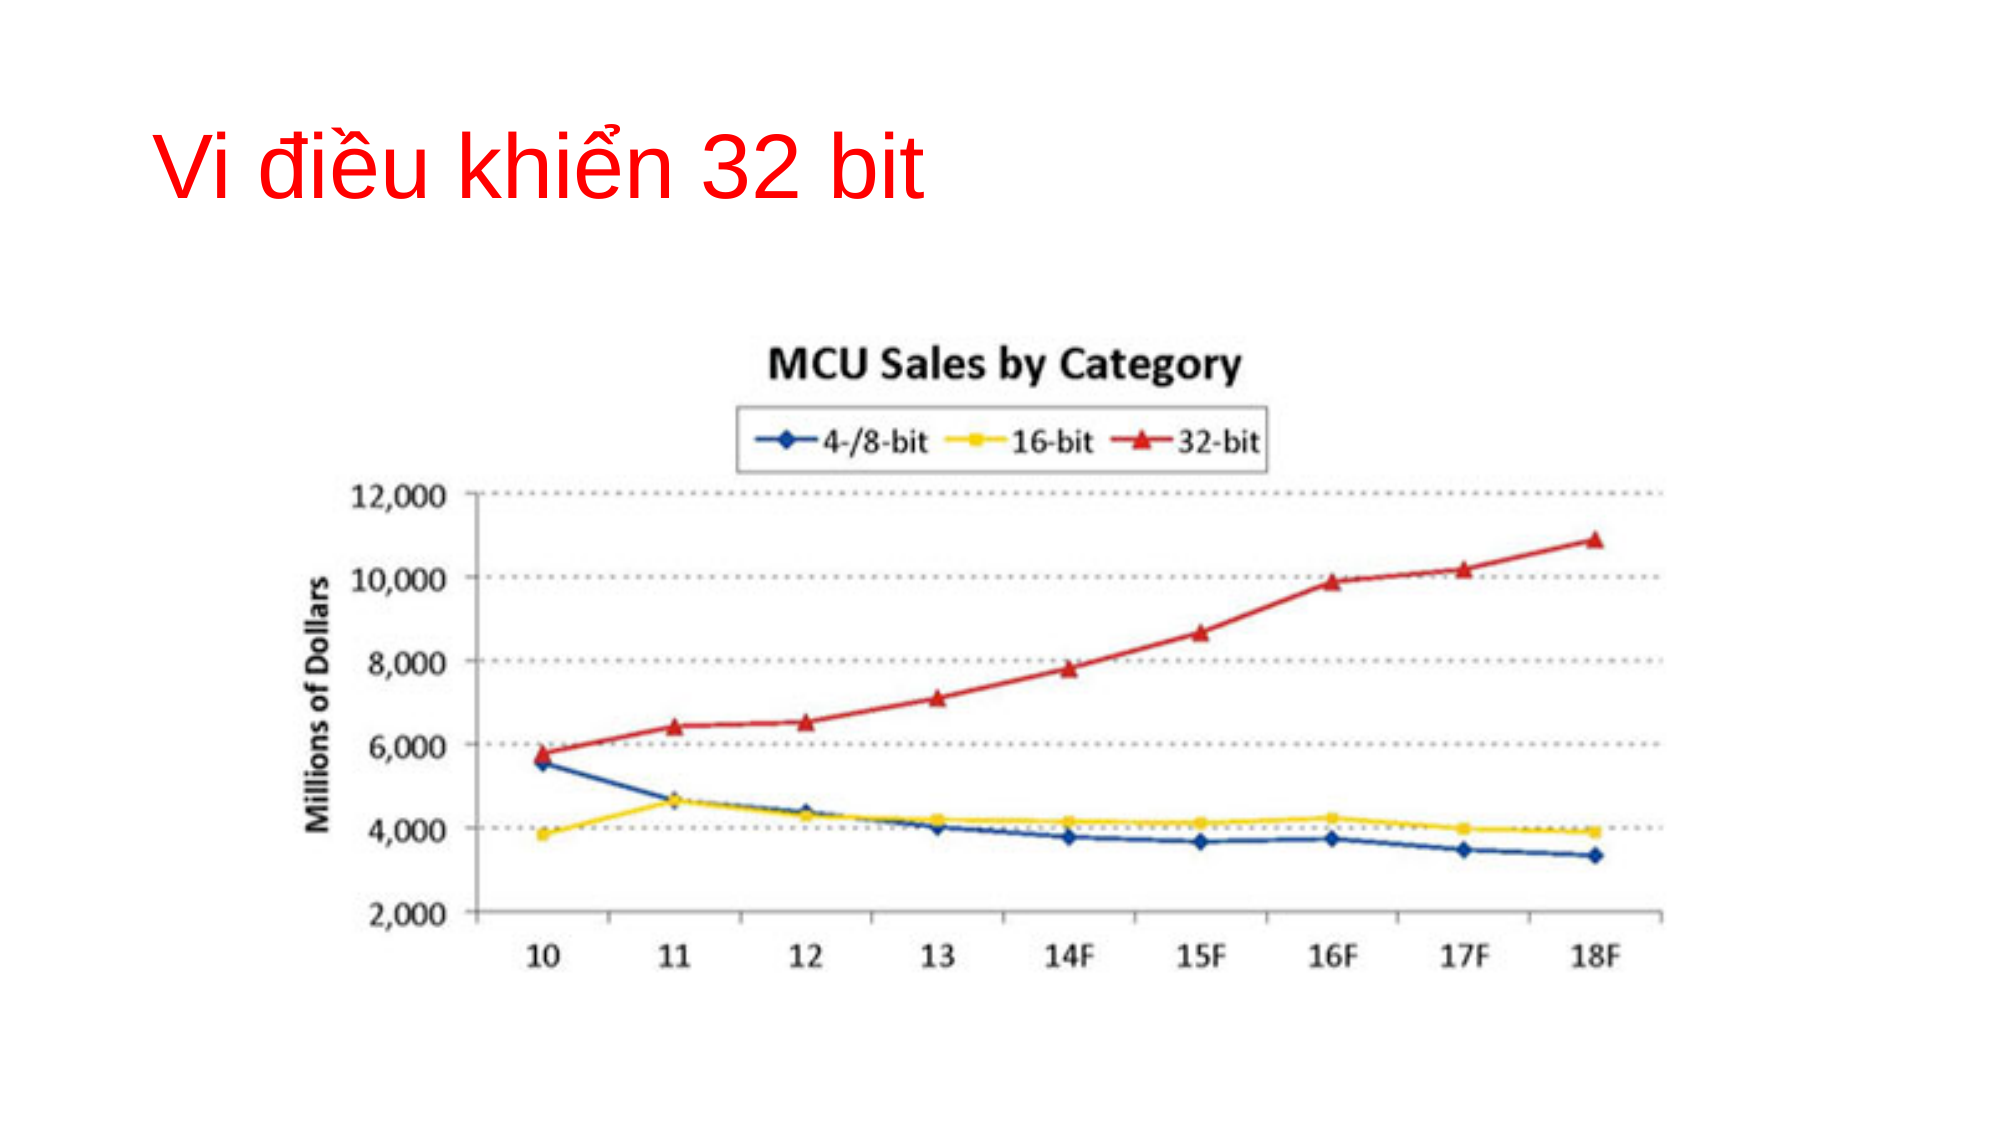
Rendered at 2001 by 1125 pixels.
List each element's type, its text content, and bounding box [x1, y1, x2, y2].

picture [254, 277, 1746, 1021]
title Vi điều khiển 32 bit [137, 59, 1863, 278]
